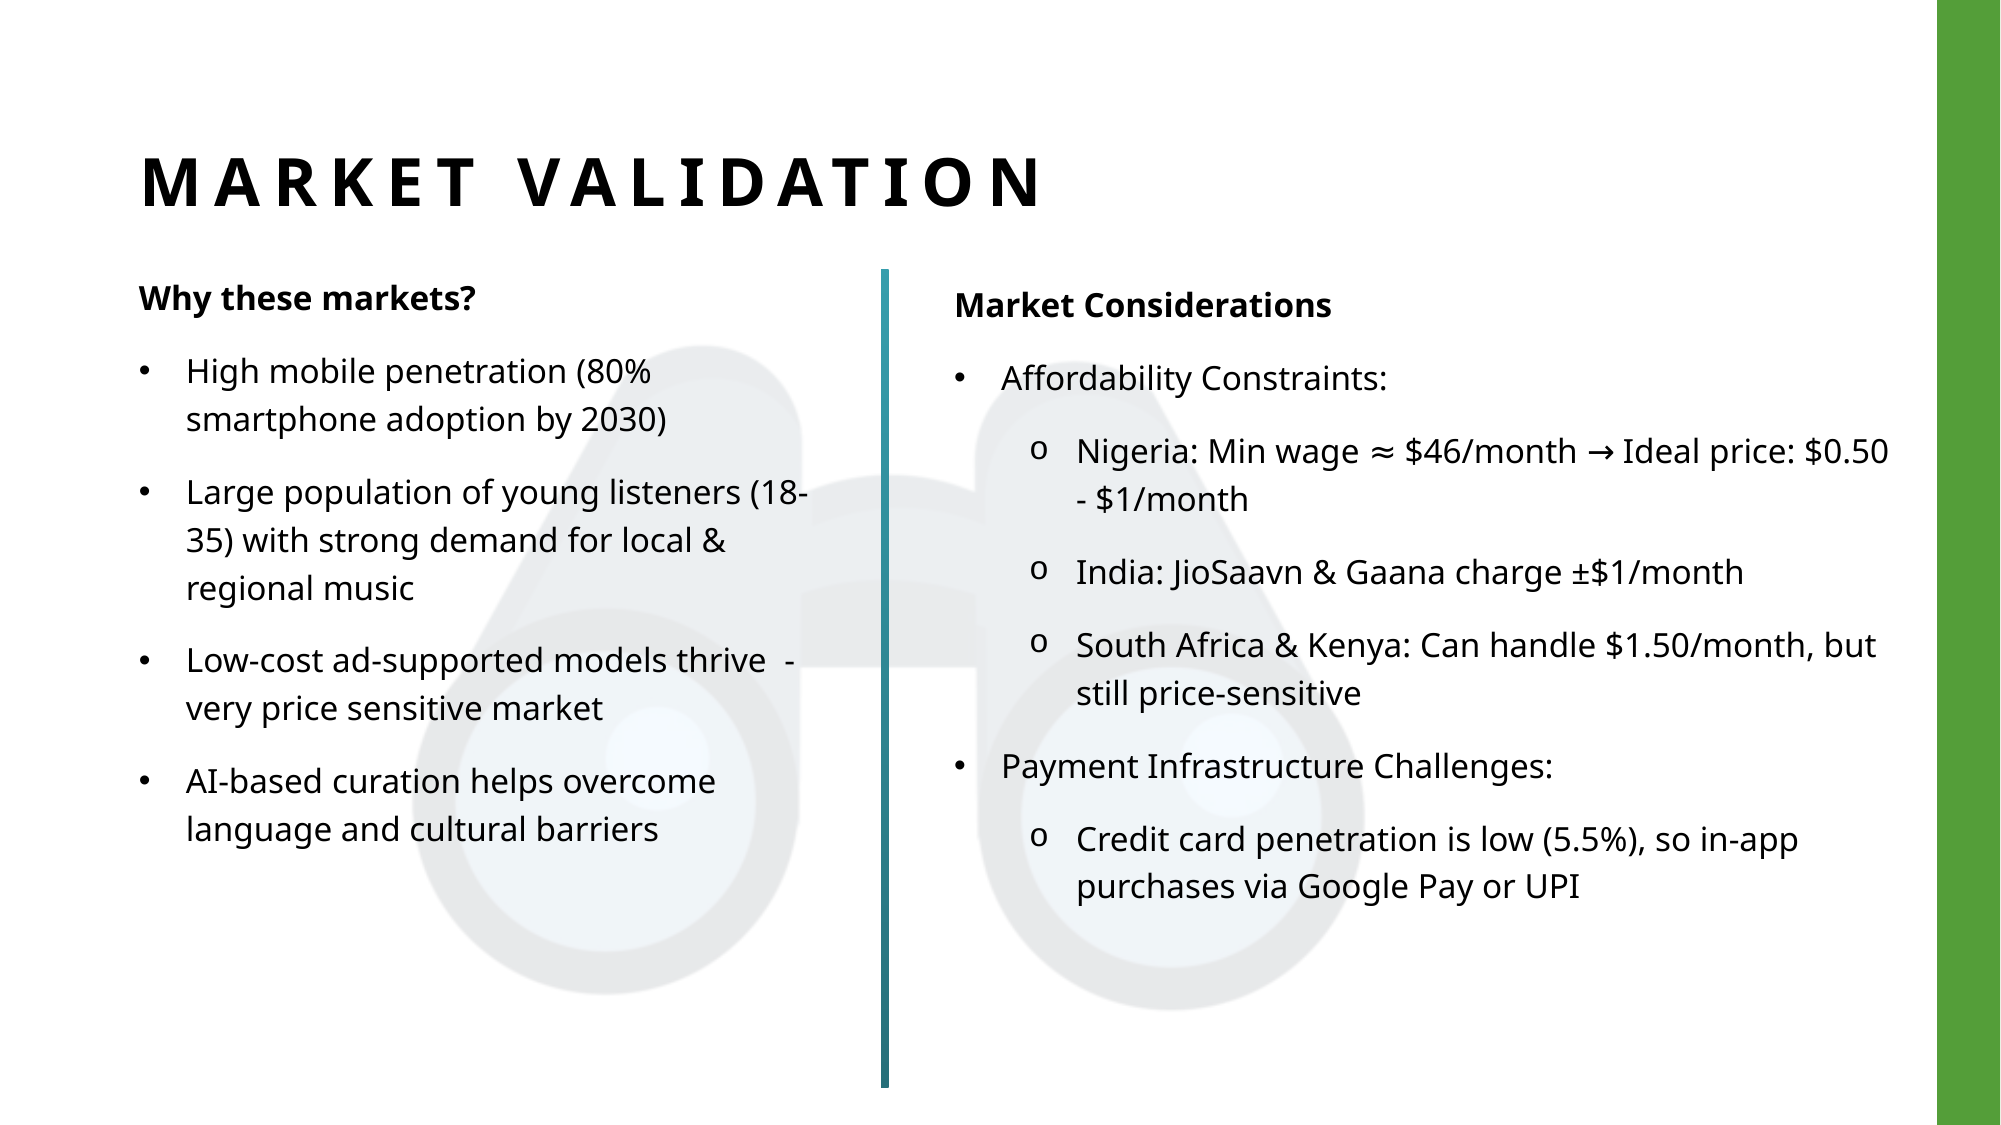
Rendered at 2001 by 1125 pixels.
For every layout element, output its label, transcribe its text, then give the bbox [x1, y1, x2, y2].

text_box [880, 268, 890, 300]
text_box Market Considerations Affordability Constraints: Nigeria: Min wage ≈ $46/month → Ideal price: $0.50 - $1/month India: JioSaavn & Gaana charge ±$1/month South Africa & Kenya: Can handle $1.50/month, but still price-sensitive Payment Infrastructure Challenges: Credit card penetration is low (5.5%), so in-app purchases via Google Pay or UPI [939, 269, 1910, 913]
text_box Why these markets? High mobile penetration (80% smartphone adoption by 2030) Large population of young listeners (18-35) with strong demand for local & regional music Low-cost ad-supported models thrive - very price sensitive market AI-based curation helps overcome language and cultural barriers [138, 269, 849, 976]
picture [374, 303, 1403, 1054]
text_box [880, 1062, 890, 1089]
title Market Validation [139, 60, 1800, 221]
